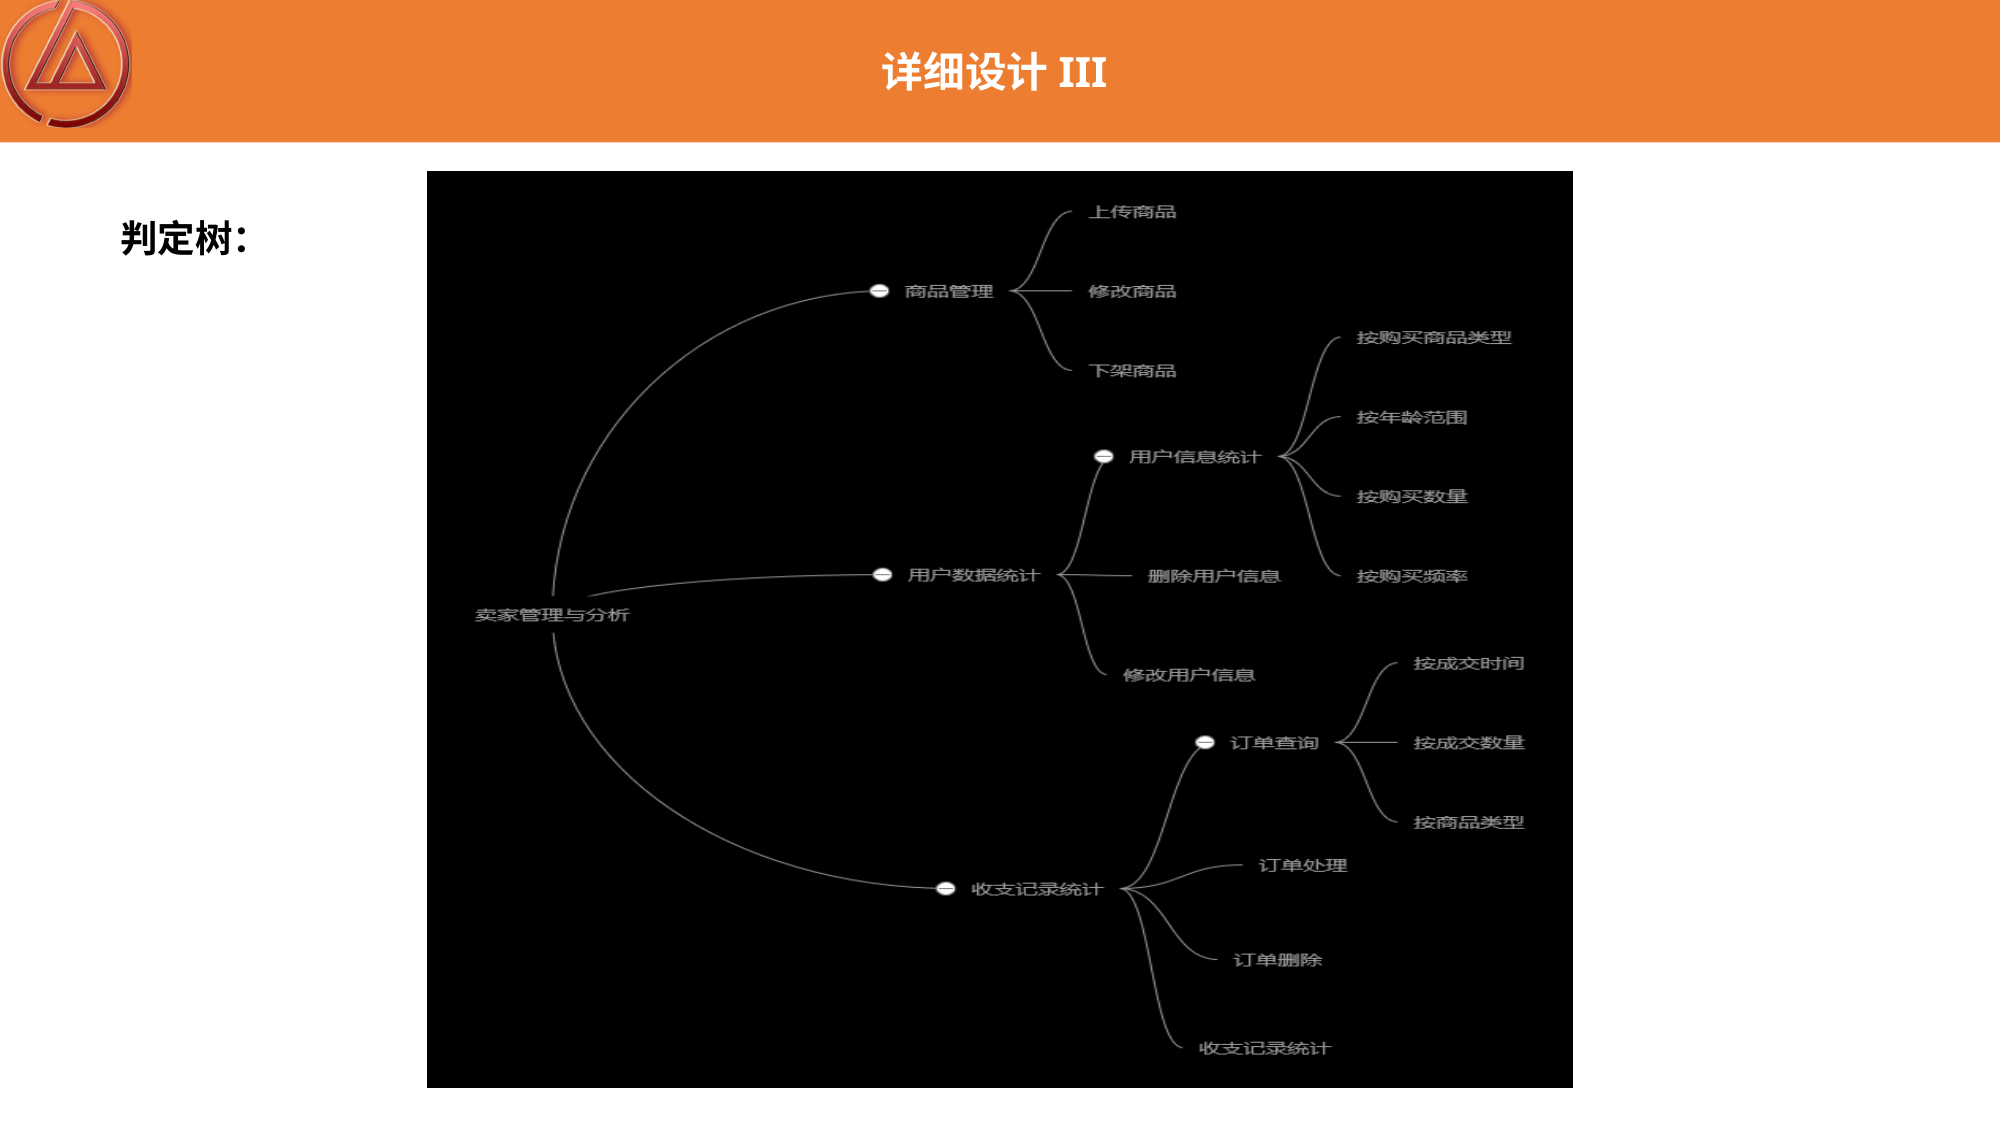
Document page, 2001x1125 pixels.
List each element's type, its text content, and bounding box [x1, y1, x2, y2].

picture [427, 171, 1573, 1088]
text_box 判定树： [105, 207, 286, 268]
picture [0, 0, 132, 128]
text_box 详细设计III [0, 0, 2000, 143]
